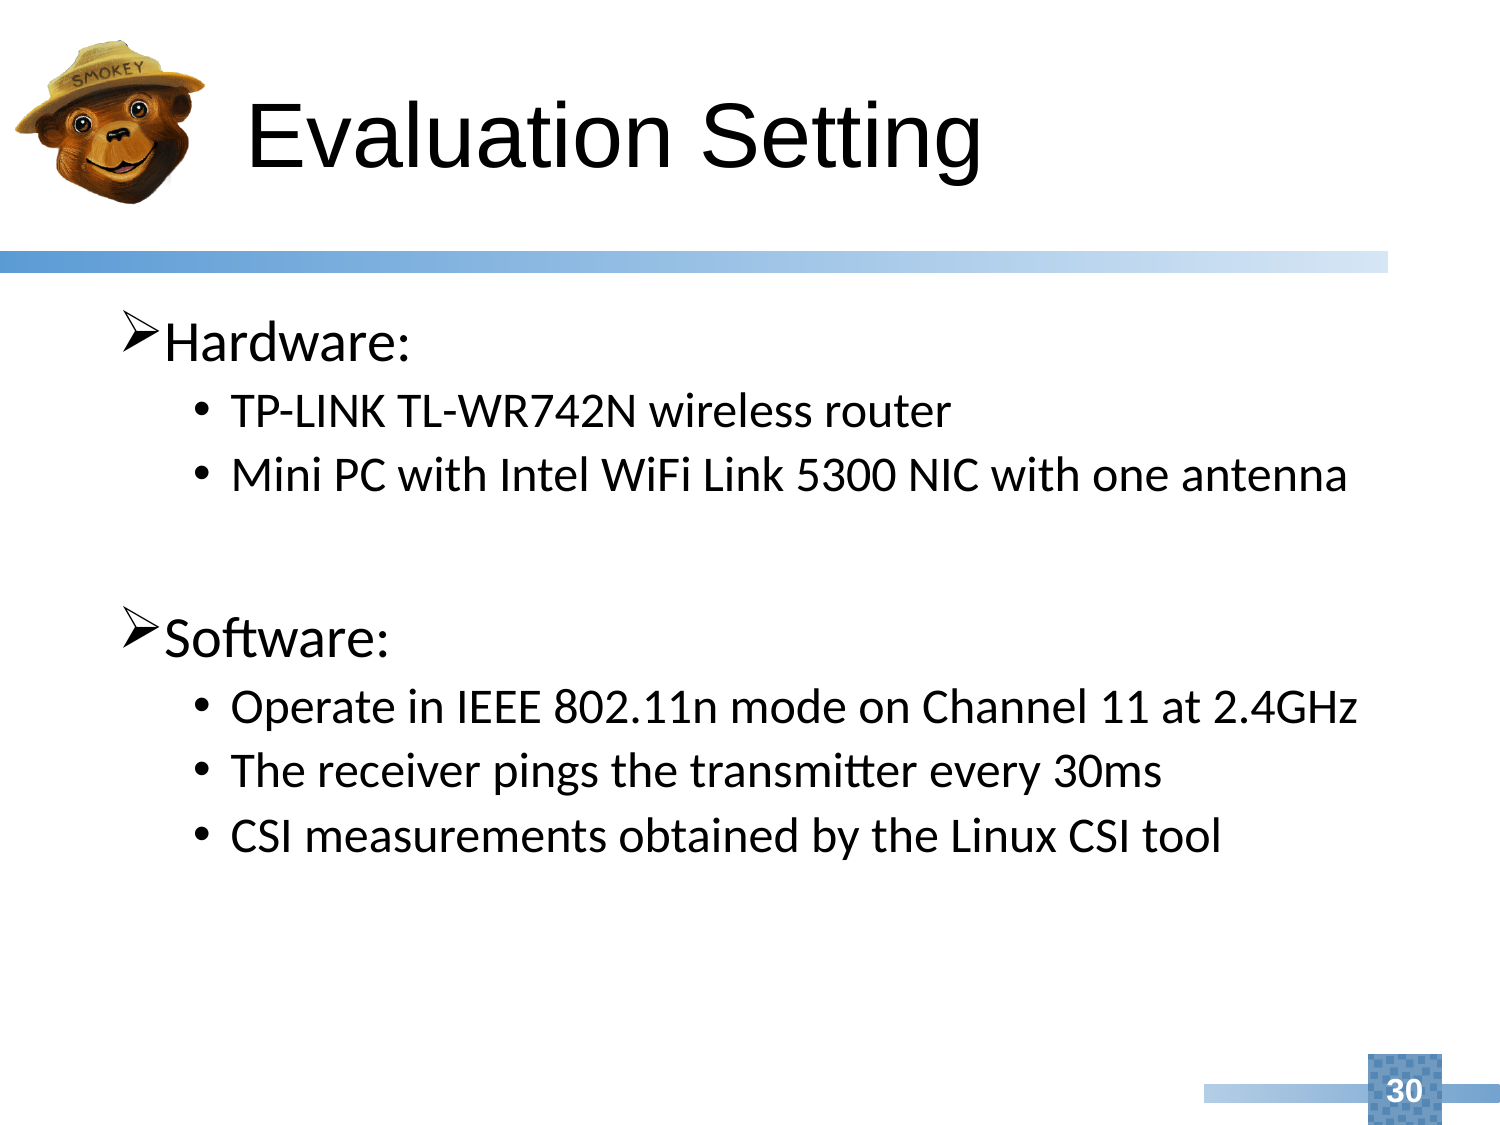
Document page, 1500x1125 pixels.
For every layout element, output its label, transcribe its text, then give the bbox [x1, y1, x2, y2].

list Hardware: TP-LINK TL-WR742N wireless router Mini PC with Intel WiFi Link 5300 NIC with one antenna Software: Operate in IEEE 802.11n mode on Channel 11 at 2.4GHz The receiver pings the transmitter every 30ms CSI measurements obtained by the Linux CSI tool [103, 303, 1397, 1035]
title Evaluation Setting [230, 41, 1397, 235]
picture [13, 28, 206, 222]
slide_number 30 [1368, 1059, 1442, 1120]
